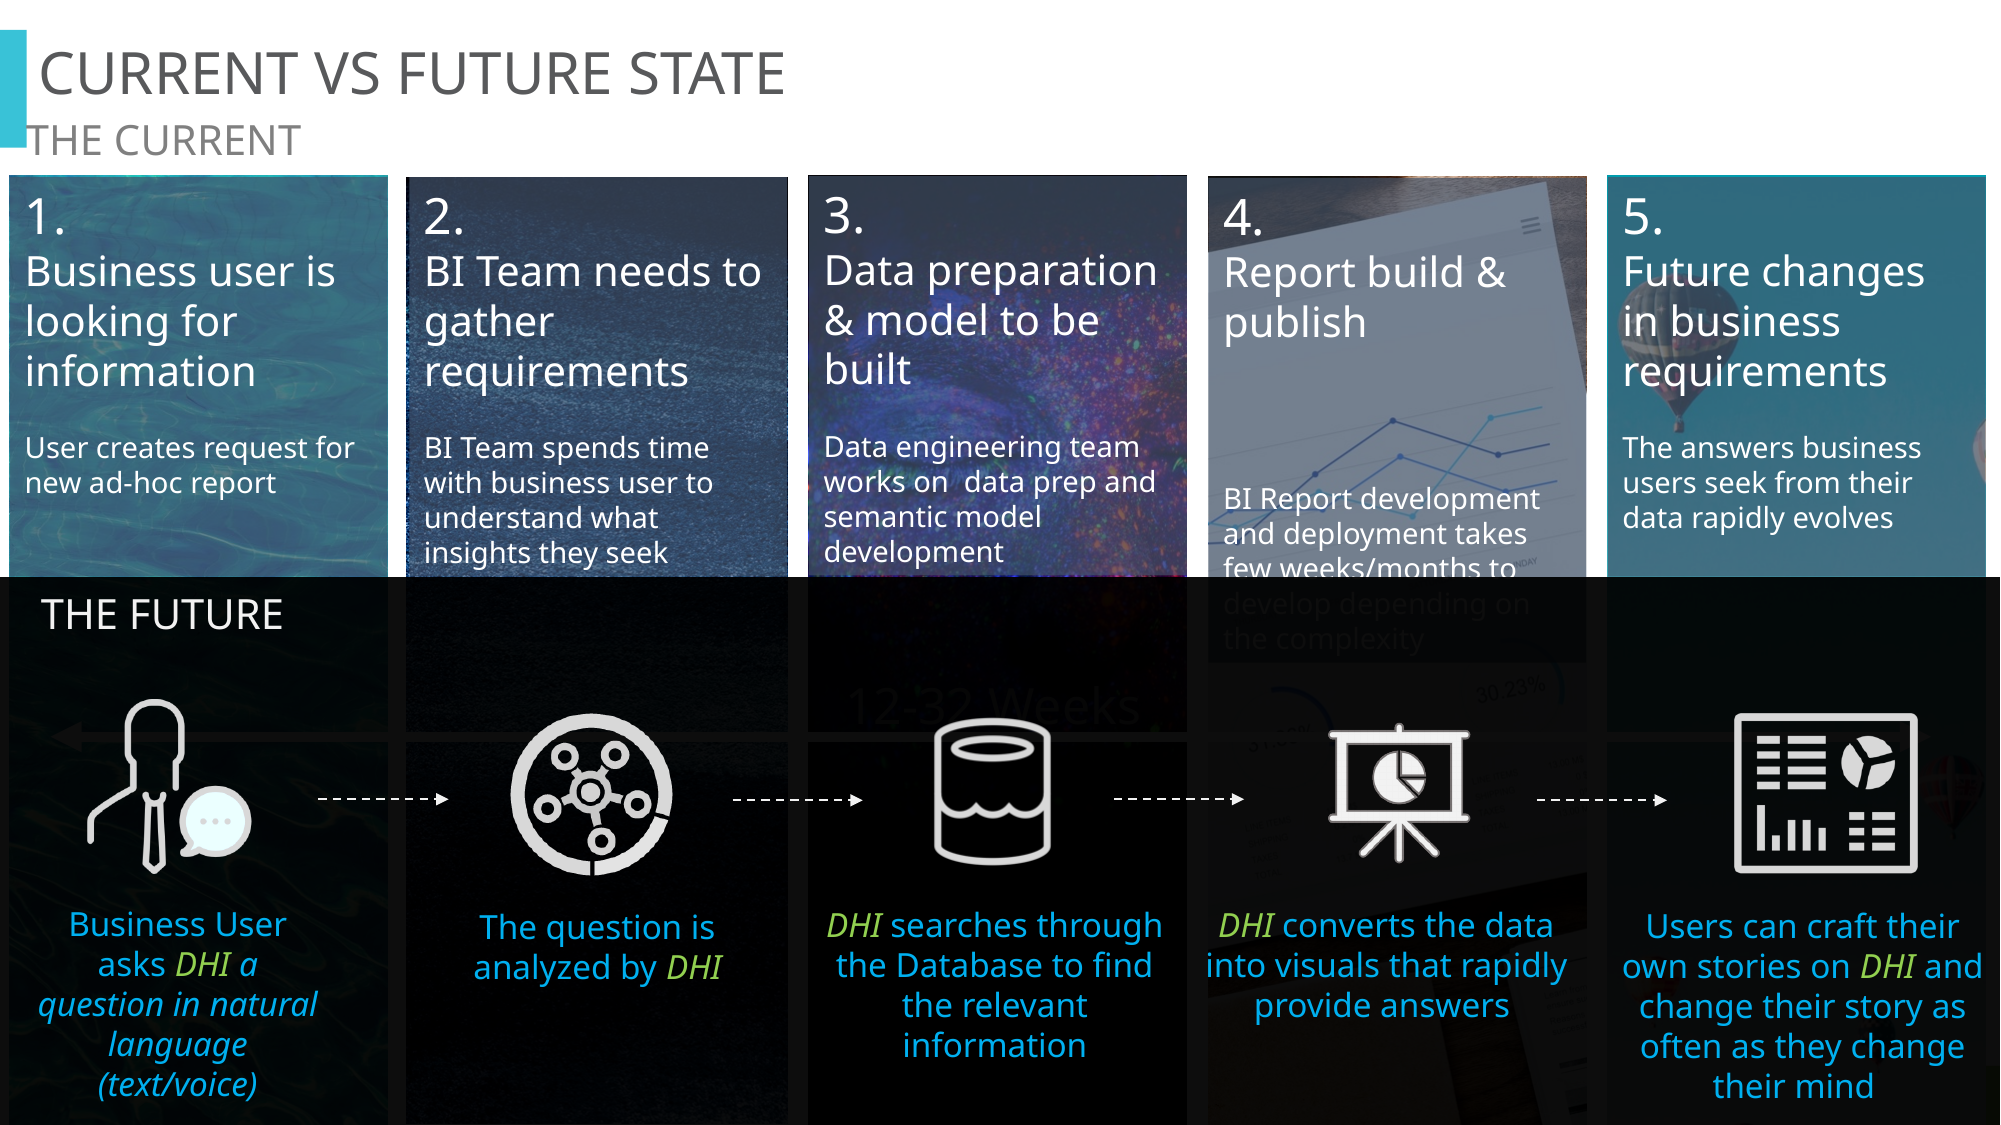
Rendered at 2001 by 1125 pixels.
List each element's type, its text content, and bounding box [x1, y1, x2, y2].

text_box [406, 177, 788, 577]
title CURRENT VS FUTURE STATE [23, 17, 1991, 135]
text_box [0, 577, 2000, 1125]
text_box THE CURRENT [0, 106, 418, 178]
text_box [1607, 175, 1986, 577]
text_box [9, 175, 388, 577]
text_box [808, 175, 1187, 577]
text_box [1208, 176, 1587, 577]
